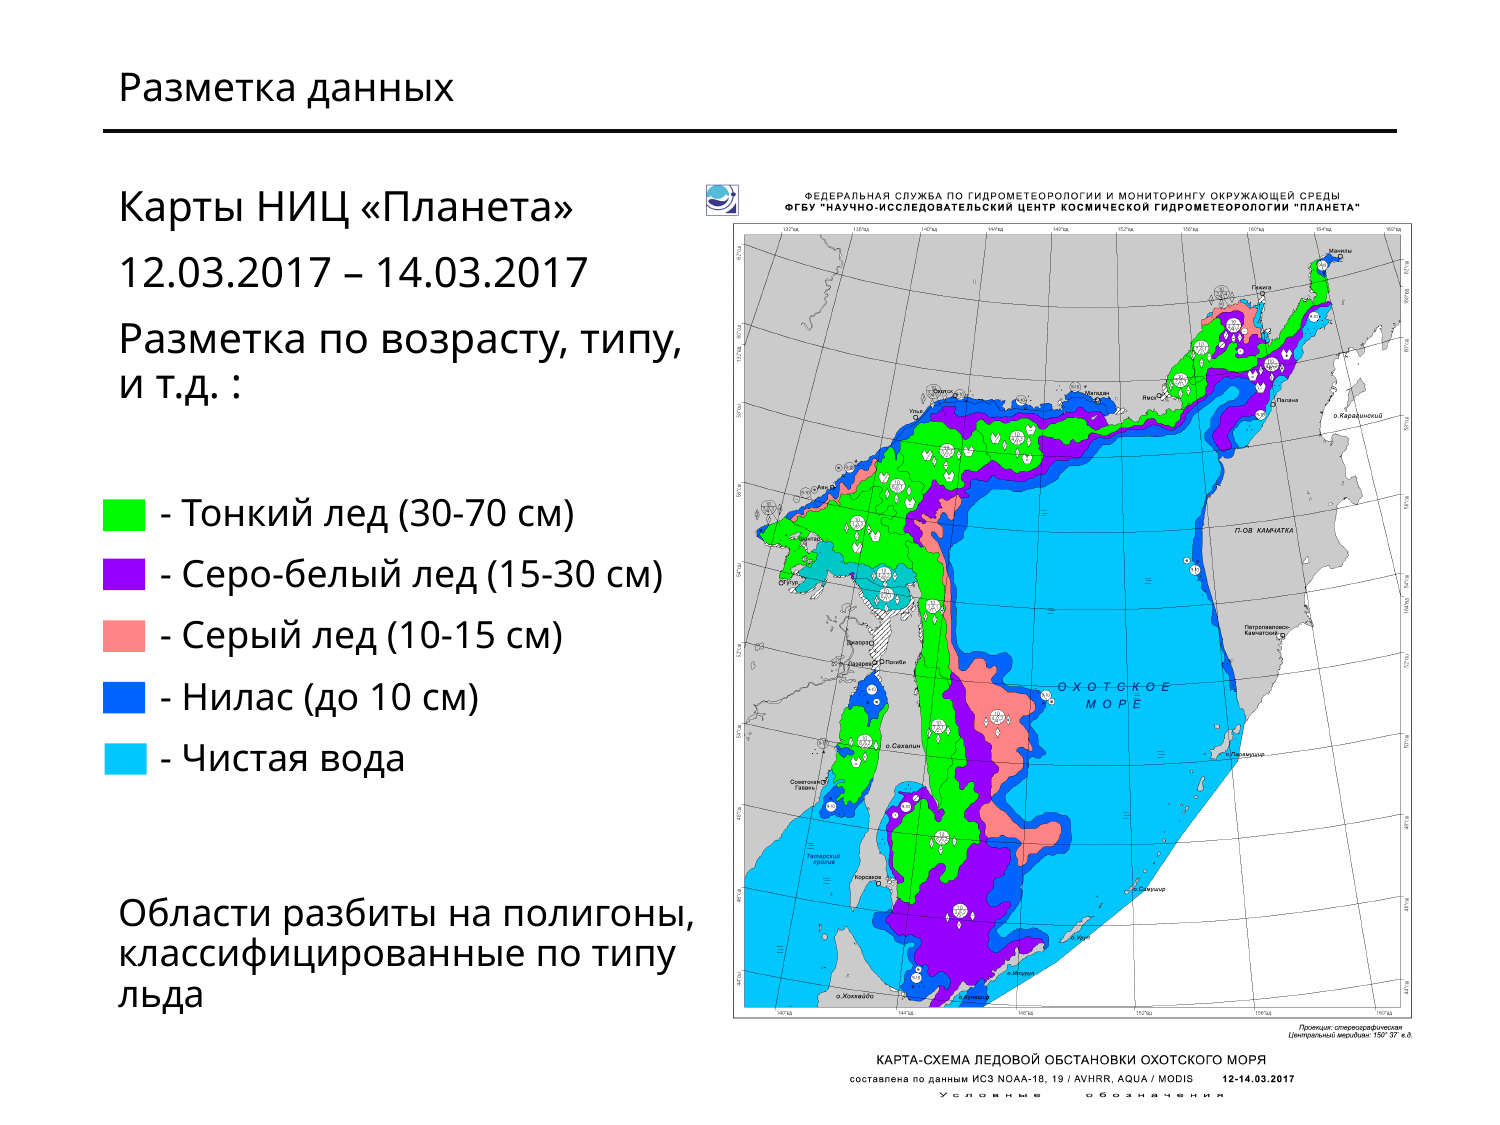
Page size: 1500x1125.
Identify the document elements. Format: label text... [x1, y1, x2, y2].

text_box [102, 498, 115, 532]
title Разметка данных [103, 59, 1397, 118]
list Карты НИЦ «Планета» 12.03.2017 – 14.03.2017 Разметка по возрасту, типу, и т.д. : [103, 178, 699, 493]
text_box Области разбиты на полигоны, классифицированные по типу льда [103, 886, 699, 1084]
text_box [104, 742, 115, 776]
text_box [102, 558, 115, 591]
text_box - Тонкий лед (30-70 см) - Серо-белый лед (15-30 см) - Серый лед (10-15 см) - Нилас (до 10 см) - Чистая вода [115, 486, 699, 809]
text_box [102, 619, 115, 653]
picture [699, 178, 1446, 1106]
text_box [102, 681, 115, 714]
